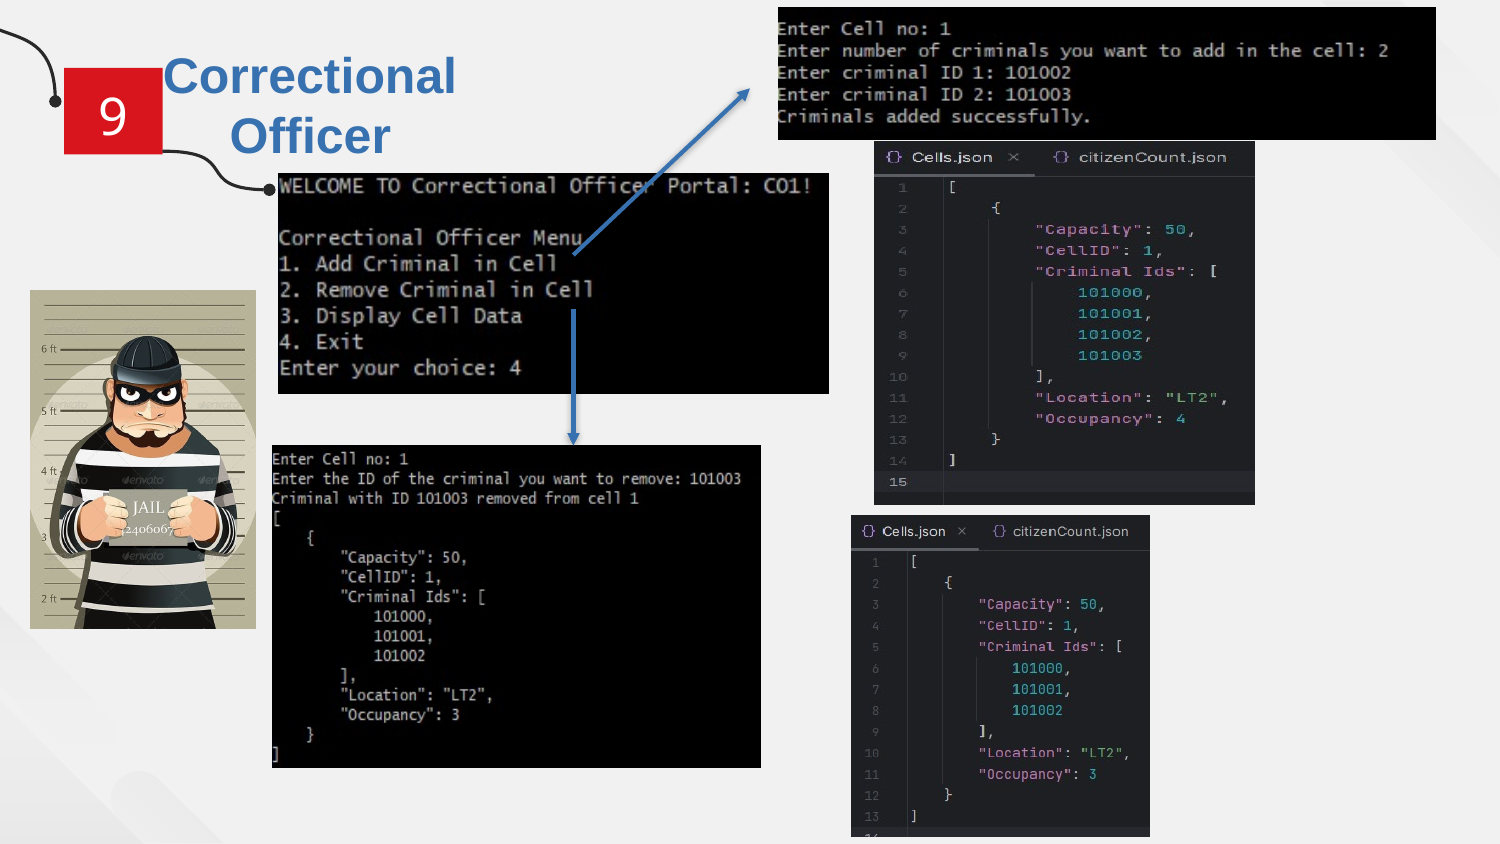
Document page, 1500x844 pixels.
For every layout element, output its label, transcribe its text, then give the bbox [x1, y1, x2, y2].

picture [851, 515, 1150, 837]
picture [30, 290, 256, 629]
title 9 [64, 67, 163, 155]
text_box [0, 0, 77, 81]
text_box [162, 150, 270, 190]
text_box Correctional Officer [130, 67, 490, 140]
picture [272, 445, 762, 769]
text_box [572, 88, 751, 256]
picture [777, 6, 1437, 506]
picture [278, 173, 830, 395]
